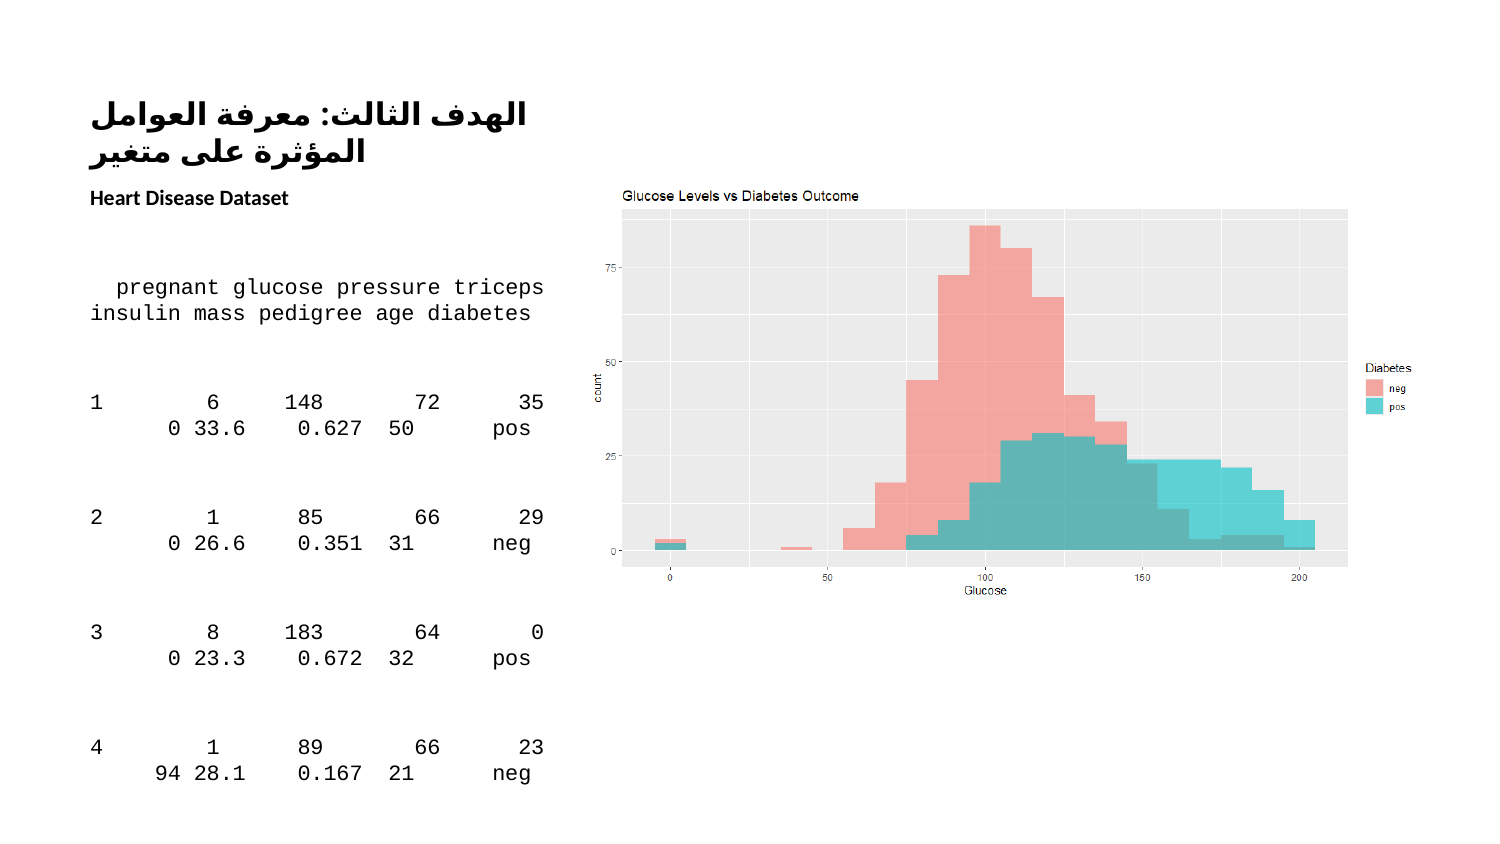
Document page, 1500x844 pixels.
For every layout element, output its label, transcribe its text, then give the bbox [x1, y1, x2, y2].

title الهدف الثالث: معرفة العوامل المؤثرة على متغير [75, 33, 569, 176]
picture [585, 183, 1424, 603]
list Heart Disease Dataset pregnant glucose pressure triceps insulin mass pedigree age diabetes 1 6 148 72 35 0 33.6 0.627 50 pos 2 1 85 66 29 0 26.6 0.351 31 neg 3 8 183 64 0 0 23.3 0.672 32 pos 4 1 89 66 23 94 28.1 0.167 21 neg 5 0 137 40 35 168 43.1 2.288 33 pos 6 5 116 74 0 0 25.6 0.201 30 neg Glucose vs Outcome (Diabetes) [75, 176, 569, 754]
